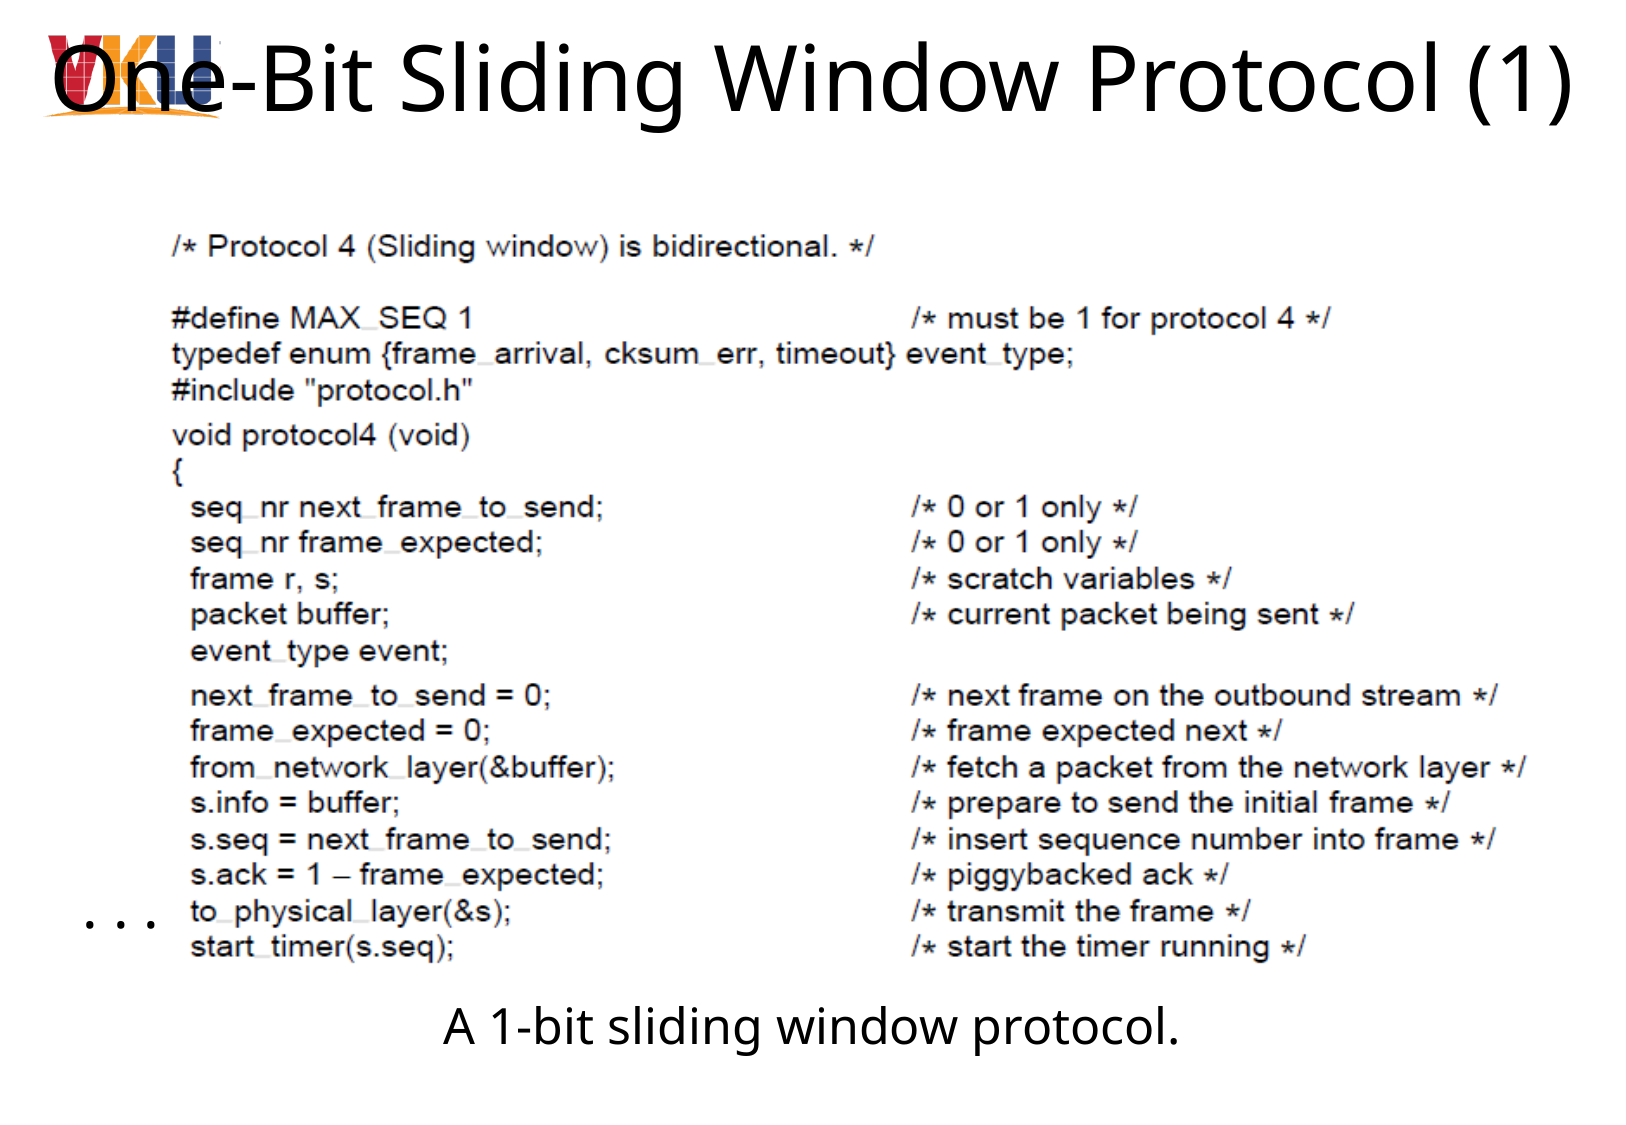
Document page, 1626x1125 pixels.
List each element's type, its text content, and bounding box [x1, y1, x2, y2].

list A 1-bit sliding window protocol. [0, 987, 1625, 1075]
picture [136, 217, 1581, 968]
text_box . . . [67, 862, 131, 948]
title One-Bit Sliding Window Protocol (1) [0, 0, 1625, 150]
